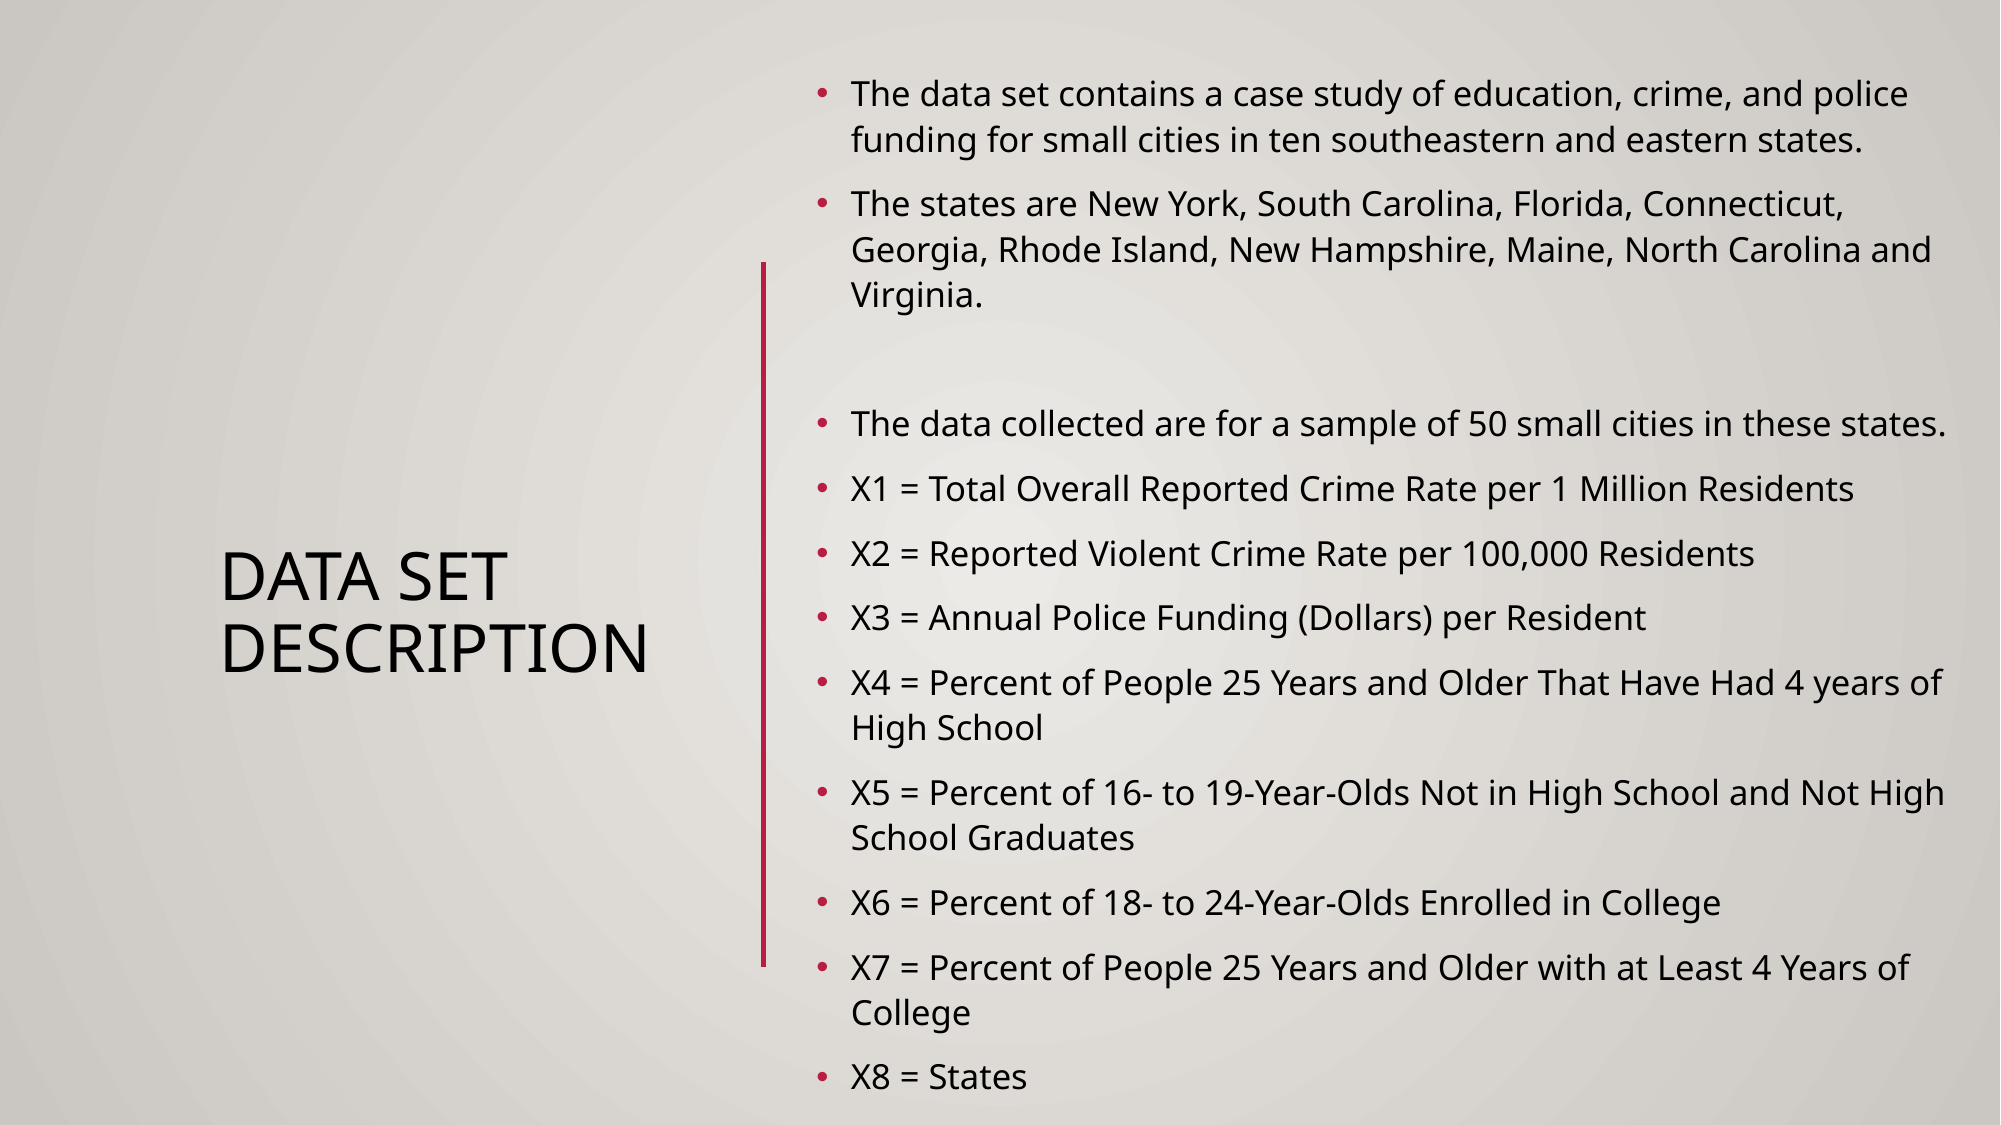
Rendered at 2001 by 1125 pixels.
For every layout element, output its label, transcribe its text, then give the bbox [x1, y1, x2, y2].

list The data set contains a case study of education, crime, and police funding for small cities in ten southeastern and eastern states. The states are New York, South Carolina, Florida, Connecticut, Georgia, Rhode Island, New Hampshire, Maine, North Carolina and Virginia. The data collected are for a sample of 50 small cities in these states. X1 = Total Overall Reported Crime Rate per 1 Million Residents X2 = Reported Violent Crime Rate per 100,000 Residents X3 = Annual Police Funding (Dollars) per Resident X4 = Percent of People 25 Years and Older That Have Had 4 years of High School X5 = Percent of 16- to 19-Year-Olds Not in High School and Not High School Graduates X6 = Percent of 18- to 24-Year-Olds Enrolled in College X7 = Percent of People 25 Years and Older with at Least 4 Years of College X8 = States [801, 0, 2000, 1125]
title Data set description [205, 262, 726, 968]
text_box [0, 0, 801, 1125]
